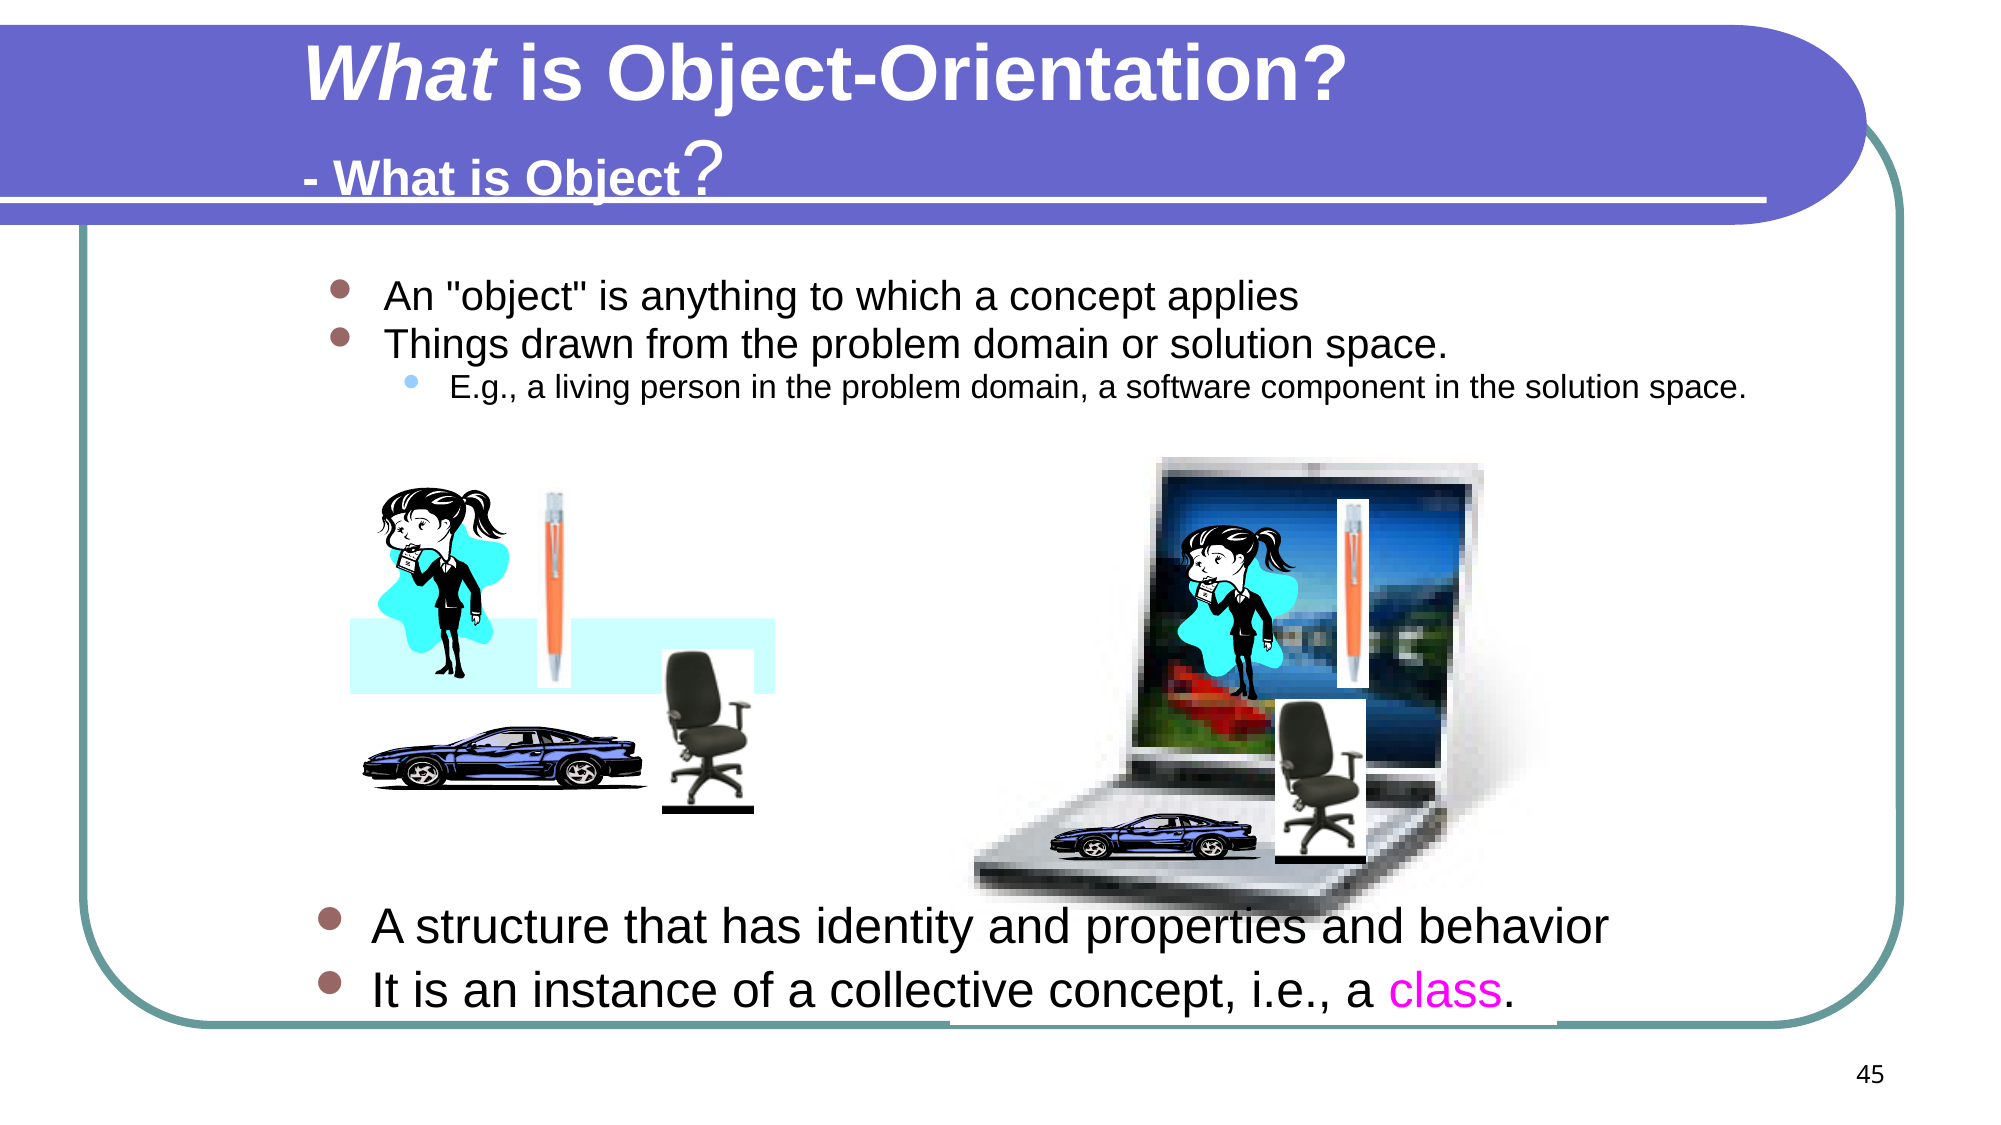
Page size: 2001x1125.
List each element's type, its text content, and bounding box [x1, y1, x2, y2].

picture [374, 487, 510, 679]
slide_number 45 [1433, 1025, 1900, 1100]
picture [537, 487, 571, 688]
title What is Object-Orientation? - What is Object? [287, 0, 1618, 163]
text_box A structure that has identity and properties and behavior It is an instance of a collective concept, i.e., a class. [300, 837, 1688, 1088]
picture [362, 724, 650, 792]
picture [662, 649, 754, 814]
text_box [350, 618, 775, 694]
list An "object" is anything to which a concept applies Things drawn from the problem domain or solution space. E.g., a living person in the problem domain, a software component in the solution space. [312, 212, 1813, 425]
picture [949, 349, 1557, 1025]
